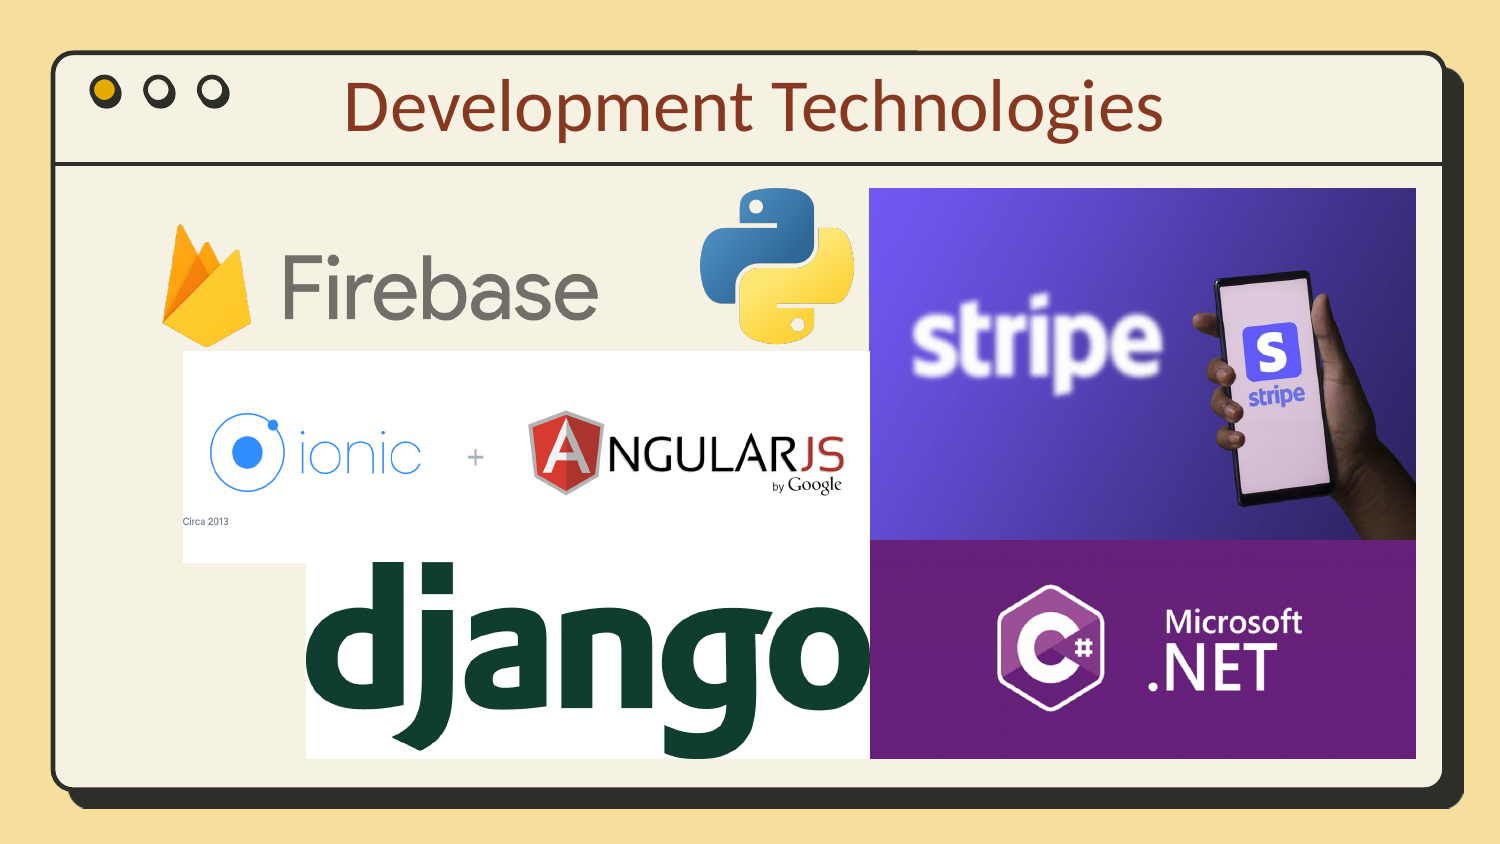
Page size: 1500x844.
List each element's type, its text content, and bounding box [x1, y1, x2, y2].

picture [98, 188, 1417, 760]
title Development Technologies [55, 58, 1454, 163]
